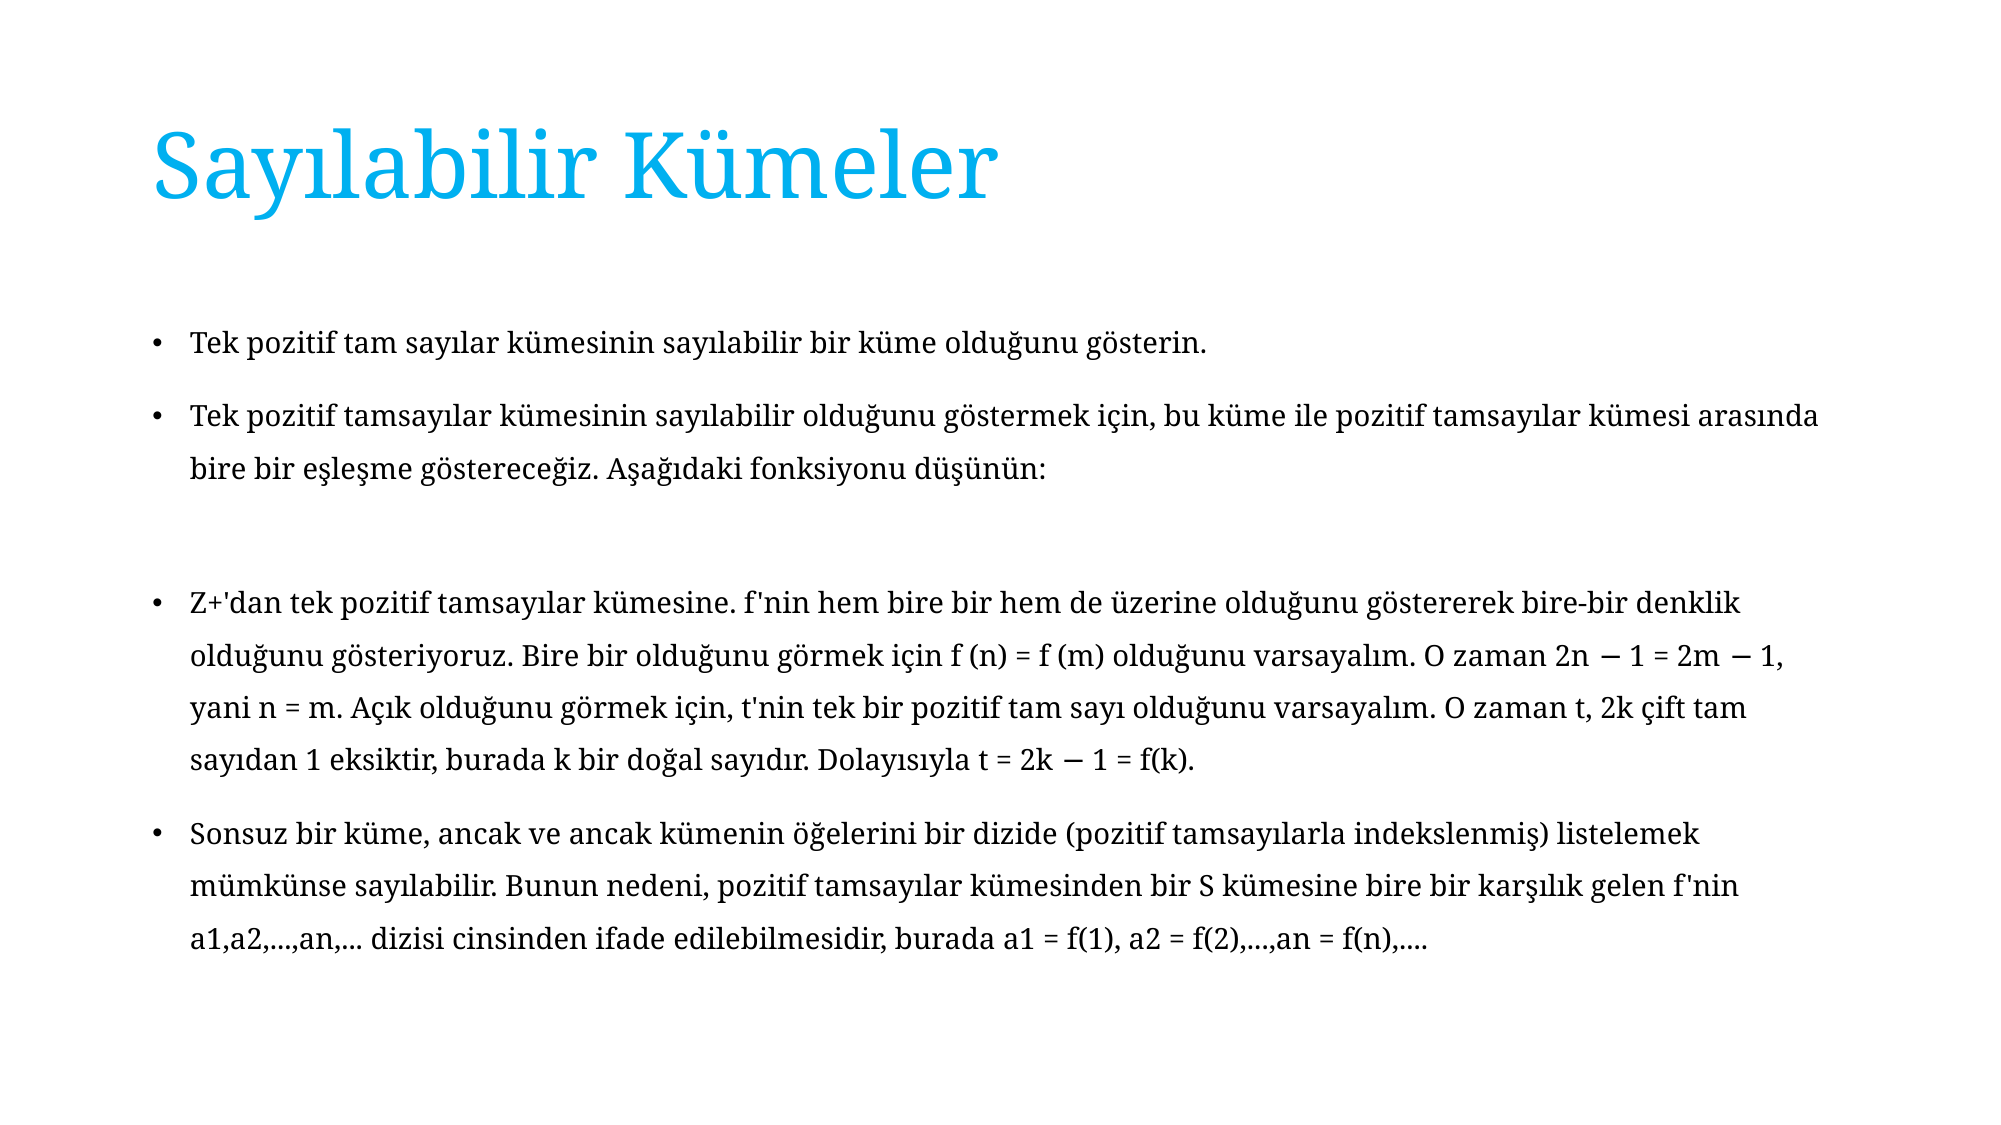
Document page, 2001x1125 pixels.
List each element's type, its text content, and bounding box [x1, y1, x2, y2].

title Sayılabilir Kümeler [137, 59, 1863, 278]
